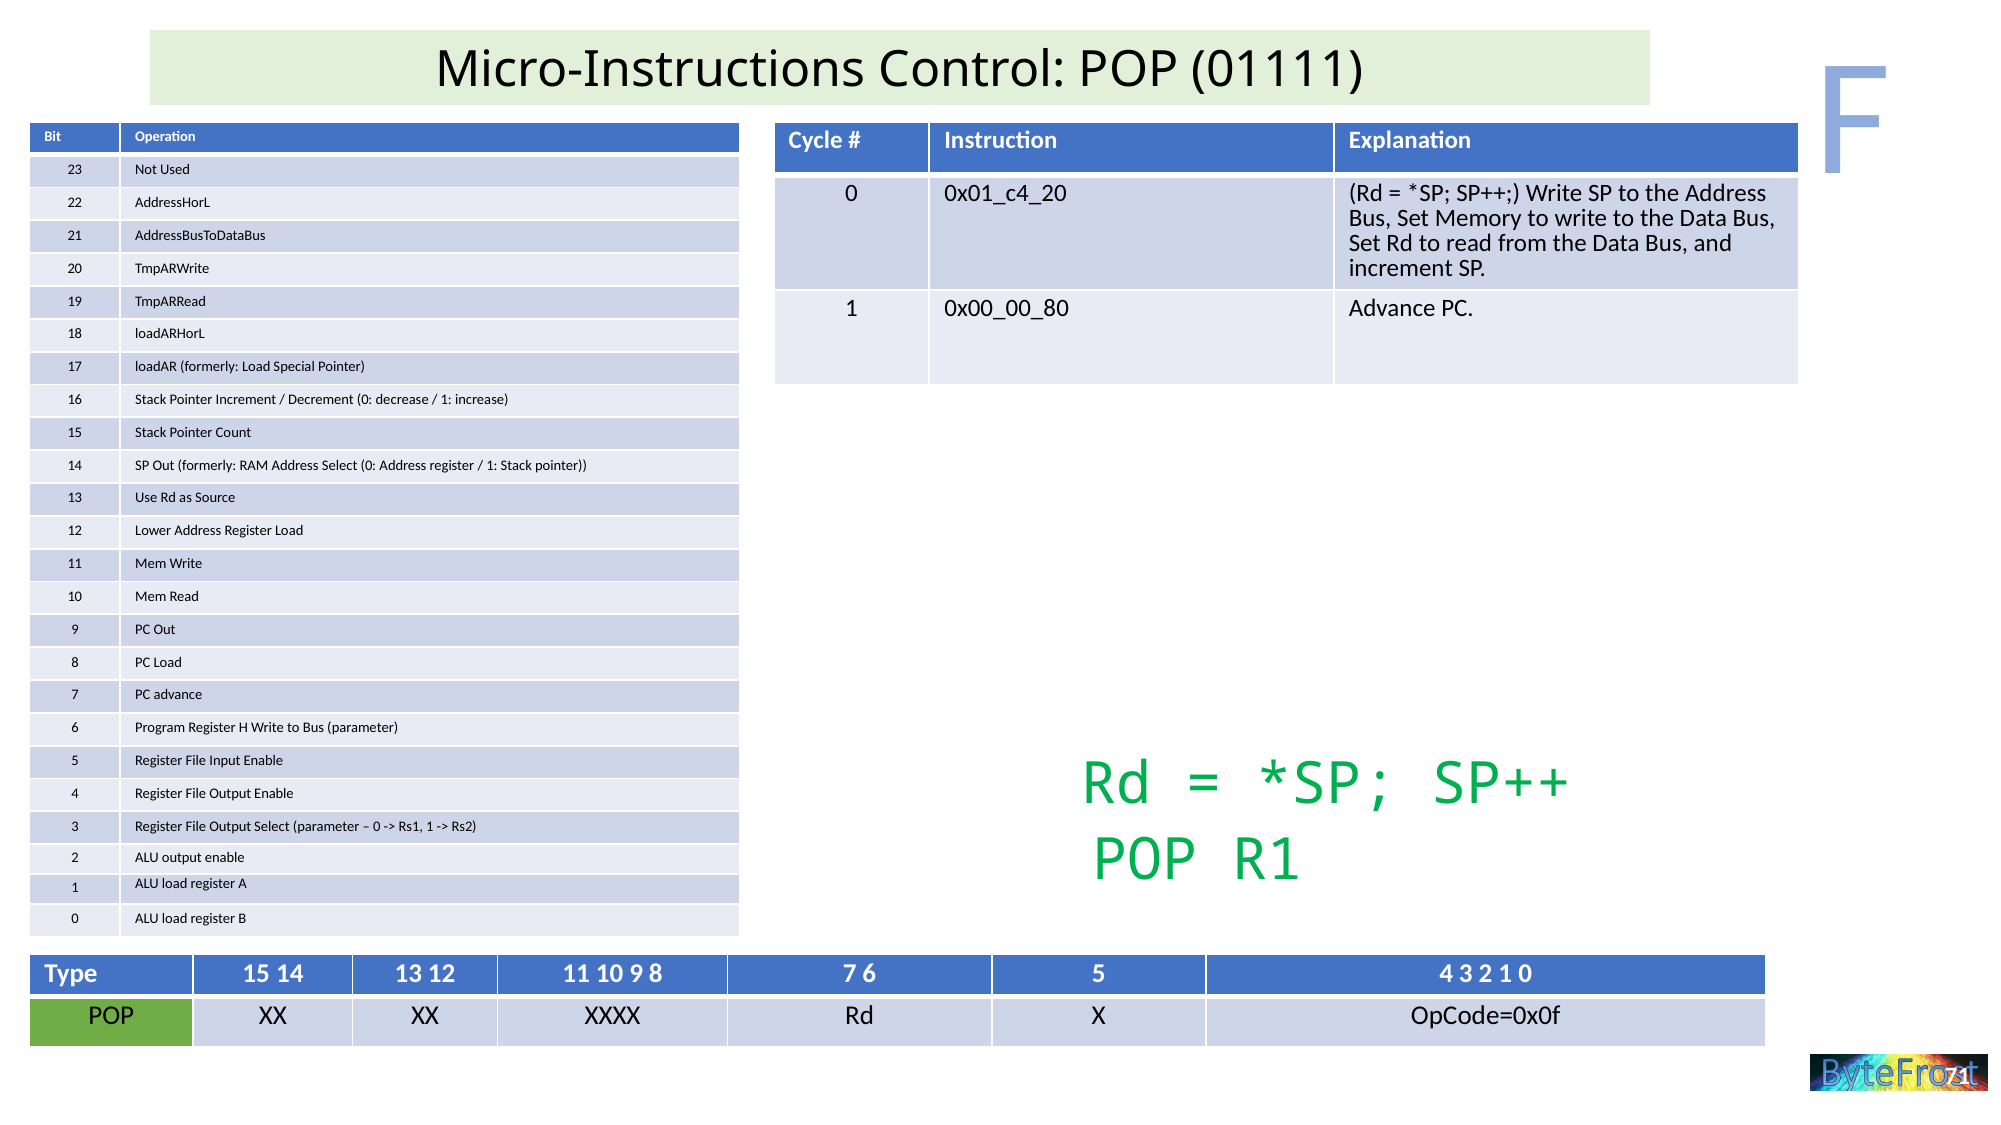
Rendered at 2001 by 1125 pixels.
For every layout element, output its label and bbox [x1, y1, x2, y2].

table_cell [30, 157, 119, 187]
table_header [728, 955, 991, 994]
table_cell [30, 681, 119, 712]
table_header [1335, 123, 1798, 172]
table_cell [121, 451, 739, 482]
table_cell [1335, 178, 1798, 289]
table_header [930, 123, 1333, 172]
picture [1810, 1054, 1988, 1091]
table_cell [121, 254, 739, 285]
table_cell [121, 779, 739, 810]
table_cell [30, 615, 119, 646]
table_cell [121, 221, 739, 252]
table_cell [30, 221, 119, 252]
table_cell [353, 999, 497, 1046]
table_header [775, 123, 928, 172]
table_cell [993, 999, 1205, 1046]
table_header [30, 955, 192, 994]
table_cell [30, 320, 119, 351]
table_cell [30, 517, 119, 548]
table_cell [121, 747, 739, 778]
table_cell [30, 484, 119, 515]
table_cell [30, 418, 119, 449]
table_cell [30, 188, 119, 219]
table_cell [121, 615, 739, 646]
table_cell [30, 905, 119, 936]
table_cell [121, 812, 739, 843]
table_cell [498, 999, 727, 1046]
table_cell [194, 999, 352, 1046]
table_cell [30, 353, 119, 384]
table_cell [30, 254, 119, 285]
table_cell [121, 353, 739, 384]
text_box [1535, 1044, 1986, 1105]
table_cell [30, 451, 119, 482]
table_cell [728, 999, 991, 1046]
table_cell [775, 291, 928, 384]
table_cell [30, 999, 192, 1046]
table_header [194, 955, 352, 994]
table_header [121, 123, 739, 152]
table_cell [121, 157, 739, 187]
table_cell [1335, 291, 1798, 384]
table_cell [121, 714, 739, 745]
table_cell [775, 178, 928, 289]
text_box [1067, 737, 1587, 899]
table_cell [121, 648, 739, 679]
table_cell [121, 582, 739, 613]
table_cell [121, 905, 739, 936]
table_cell [121, 418, 739, 449]
table_header [1207, 955, 1765, 994]
table_cell [121, 287, 739, 318]
table_cell [121, 681, 739, 712]
table_cell [30, 714, 119, 745]
table_cell [30, 812, 119, 843]
table_cell [121, 385, 739, 416]
table_cell [121, 188, 739, 219]
table_cell [30, 875, 119, 903]
table_cell [121, 875, 739, 903]
table_cell [30, 385, 119, 416]
table_cell [121, 845, 739, 873]
table_cell [1207, 999, 1765, 1046]
table_cell [30, 287, 119, 318]
table_cell [121, 517, 739, 548]
table_header [30, 123, 119, 152]
table_cell [121, 320, 739, 351]
table_cell [30, 845, 119, 873]
table_header [993, 955, 1205, 994]
table_header [353, 955, 497, 994]
table_cell [30, 550, 119, 581]
table_cell [930, 291, 1333, 384]
table_cell [30, 747, 119, 778]
table_cell [930, 178, 1333, 289]
title [150, 29, 1650, 105]
table_cell [30, 648, 119, 679]
table_cell [30, 582, 119, 613]
table_header [498, 955, 727, 994]
table_cell [121, 550, 739, 581]
table_cell [121, 484, 739, 515]
text_box [1799, 0, 1906, 215]
table_cell [30, 779, 119, 810]
